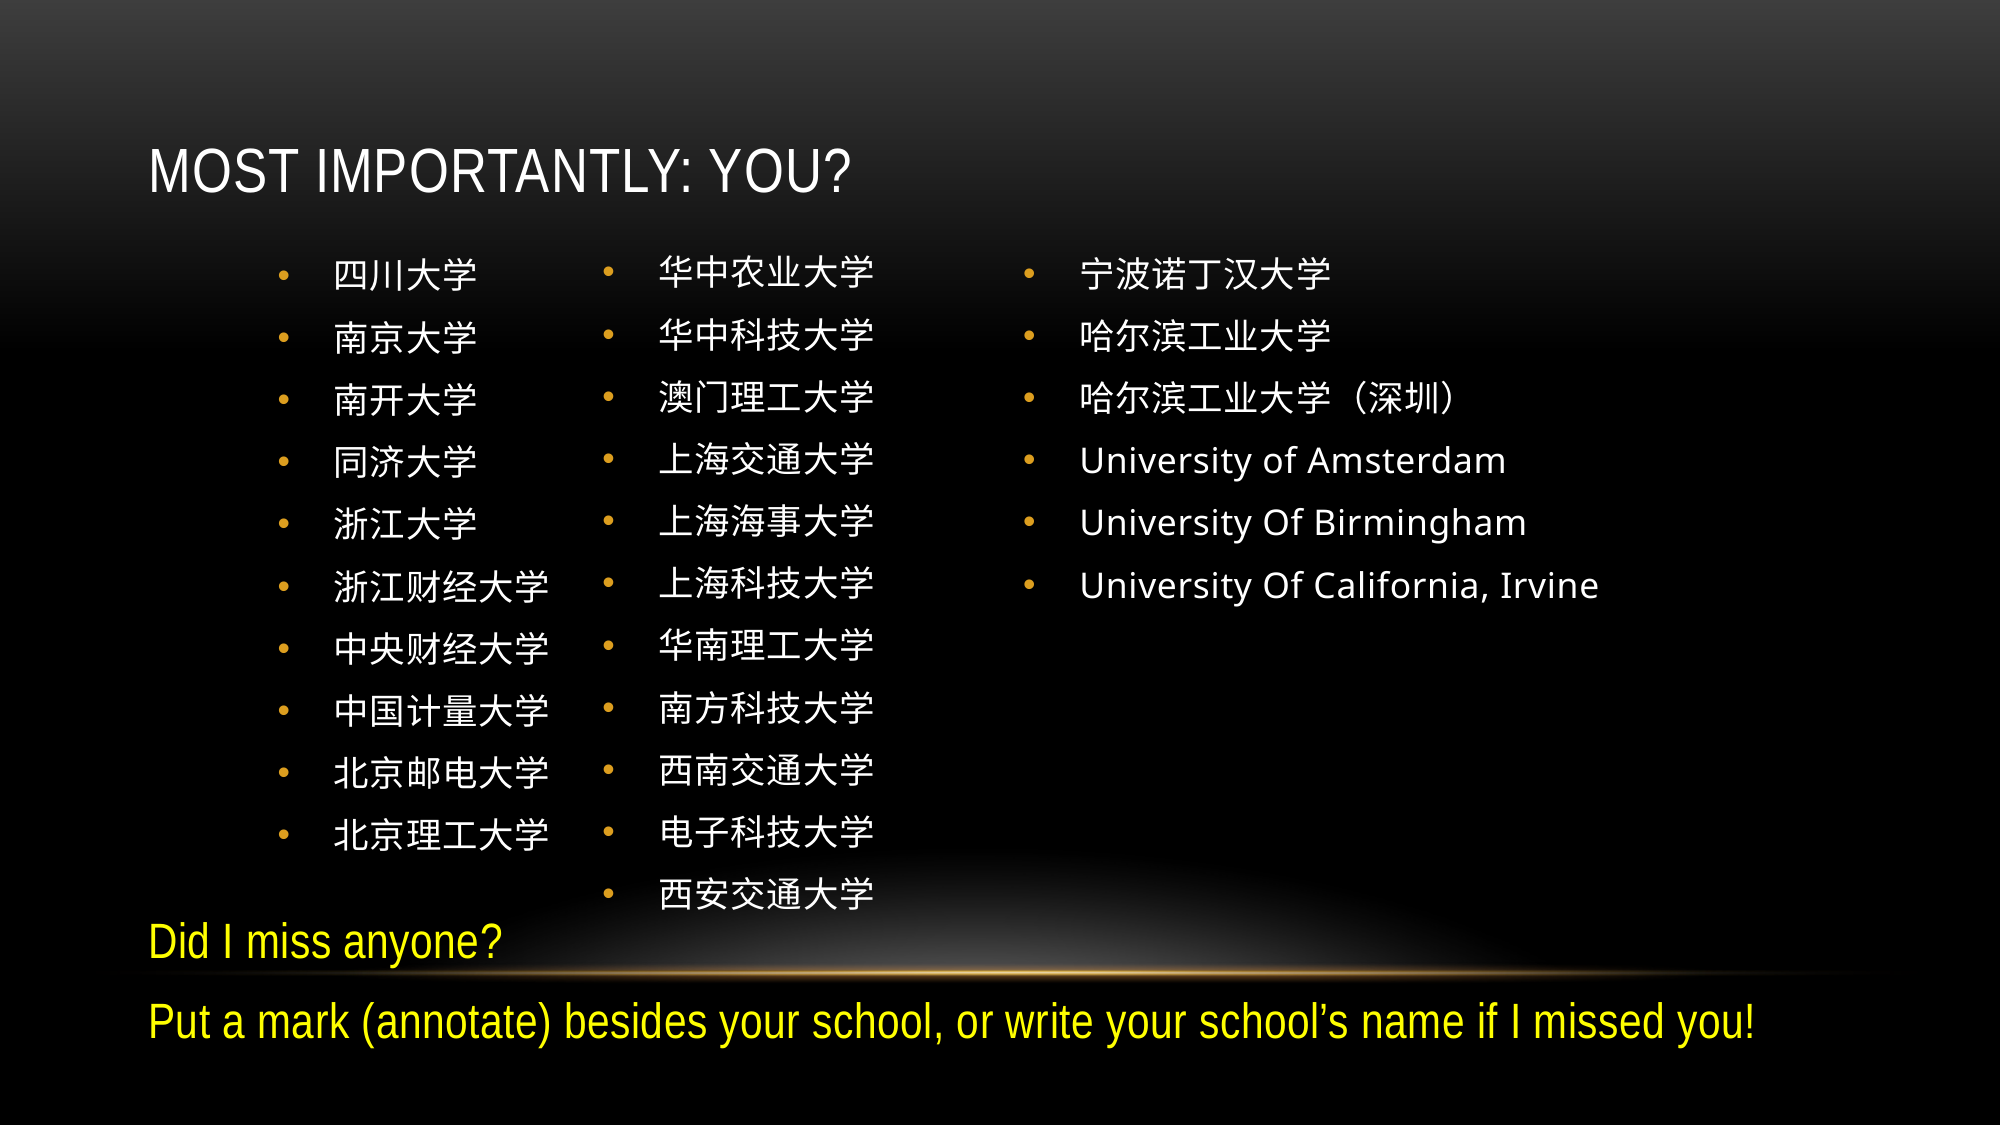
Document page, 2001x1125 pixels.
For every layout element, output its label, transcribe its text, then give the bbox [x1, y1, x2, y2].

text_box Did I miss anyone? Put a mark (annotate) besides your school, or write your school’s name if I missed you! [133, 901, 1834, 1089]
text_box 宁波诺丁汉大学 哈尔滨工业大学 哈尔滨工业大学（深圳） University of Amsterdam University Of Birmingham University Of California, Irvine [1008, 244, 1688, 901]
title Most Importantly: You? [133, 24, 1867, 213]
list 四川大学 南京大学 南开大学 同济大学 浙江大学 浙江财经大学 中央财经大学 中国计量大学 北京邮电大学 北京理工大学 [262, 246, 587, 896]
picture [0, 0, 2000, 1125]
text_box 华中农业大学 华中科技大学 澳门理工大学 上海交通大学 上海海事大学 上海科技大学 华南理工大学 南方科技大学 西南交通大学 电子科技大学 西安交通大学 [587, 242, 1013, 901]
